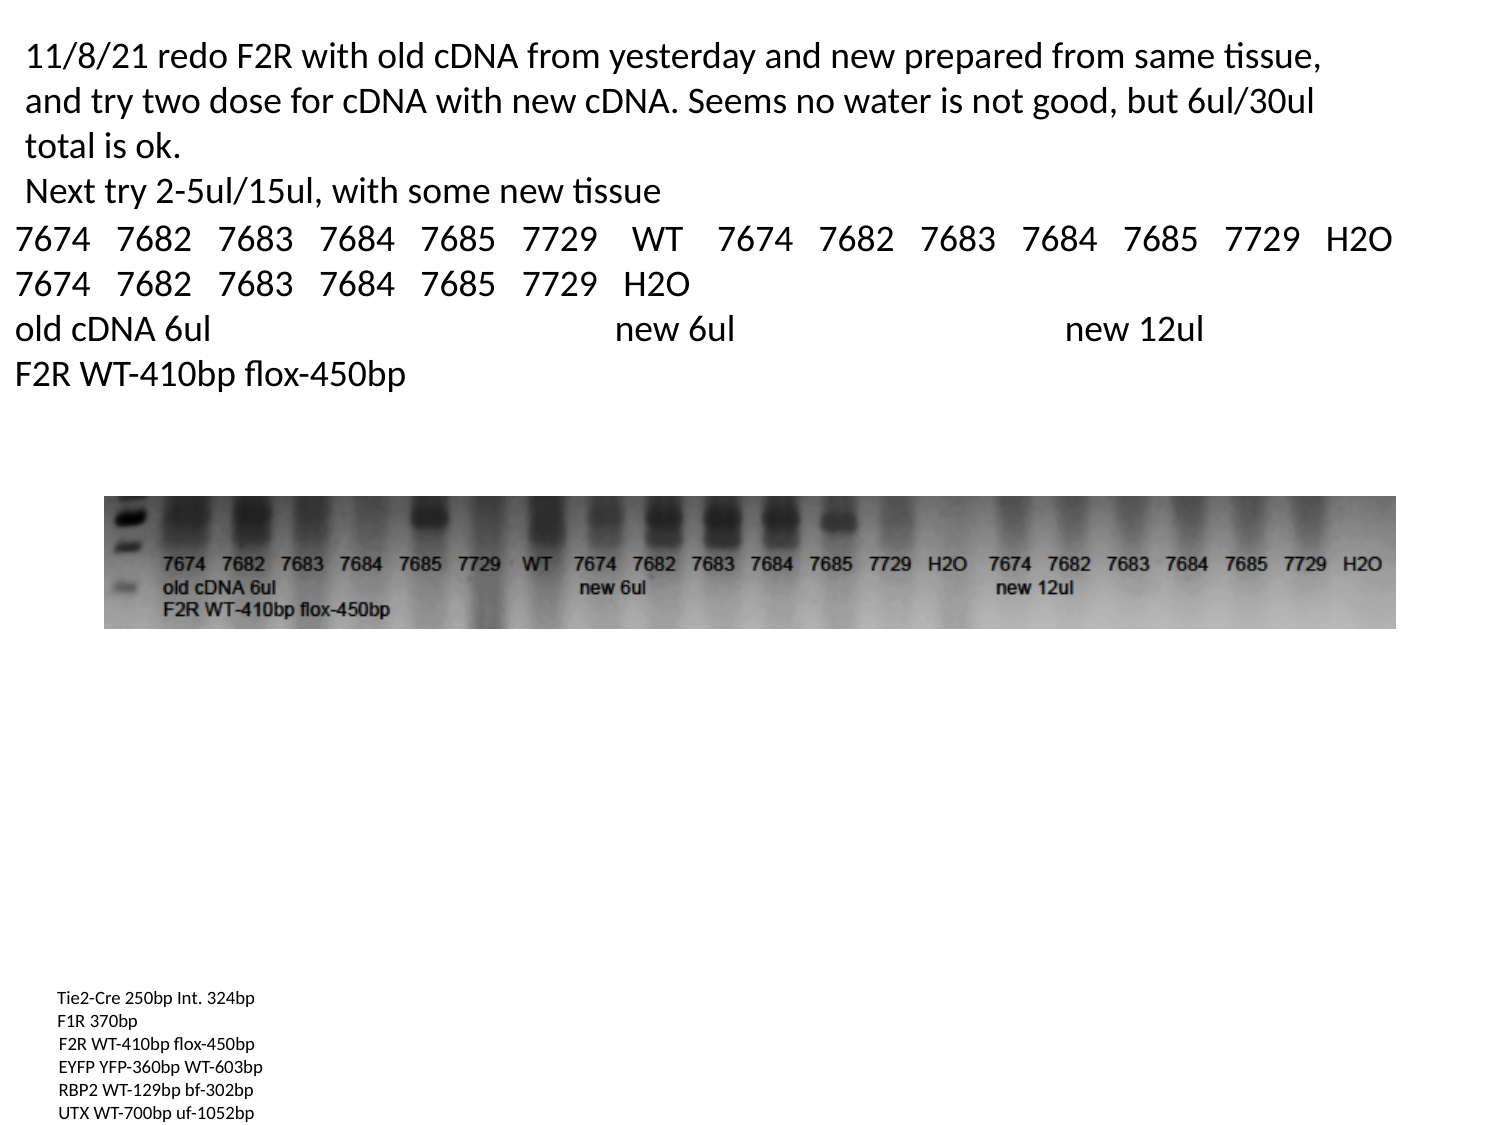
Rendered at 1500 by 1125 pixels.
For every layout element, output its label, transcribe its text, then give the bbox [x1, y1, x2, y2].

text_box Tie2-Cre 250bp Int. 324bp [42, 978, 270, 1016]
picture [104, 495, 1396, 630]
text_box F2R WT-410bp flox-450bp [44, 1024, 270, 1047]
text_box 7674 7682 7683 7684 7685 7729 WT 7674 7682 7683 7684 7685 7729 H2O 7674 7682 7683 7684 7685 7729 H2O old cDNA 6ul new 6ul new 12ul F2R WT-410bp flox-450bp [0, 207, 1487, 402]
text_box EYFP YFP-360bp WT-603bp [43, 1047, 278, 1085]
text_box UTX WT-700bp uf-1052bp [43, 1093, 270, 1125]
text_box F1R 370bp [42, 1001, 153, 1039]
text_box 11/8/21 redo F2R with old cDNA from yesterday and new prepared from same tissue, and try two dose for cDNA with new cDNA. Seems no water is not good, but 6ul/30ul total is ok. Next try 2-5ul/15ul, with some new tissue [10, 23, 1346, 207]
text_box RBP2 WT-129bp bf-302bp [43, 1070, 269, 1093]
